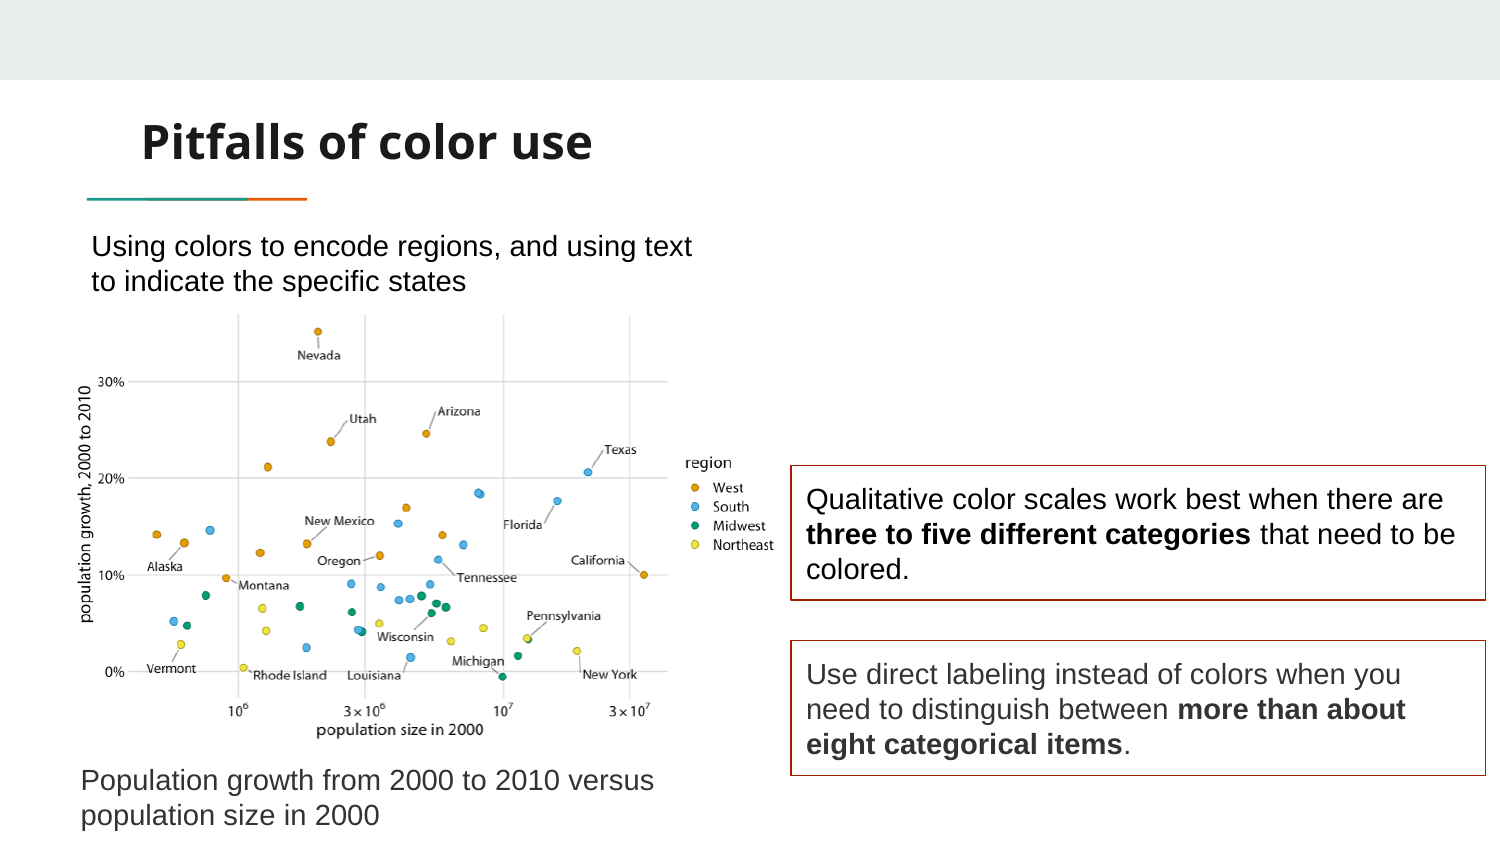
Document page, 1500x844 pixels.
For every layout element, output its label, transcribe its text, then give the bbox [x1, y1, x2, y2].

title Pitfalls of color use [125, 97, 1387, 185]
text_box Use direct labeling instead of colors when you need to distinguish between more than about eight categorical items. [791, 640, 1486, 776]
text_box Using colors to encode regions, and using text to indicate the specific states [76, 212, 731, 305]
text_box Qualitative color scales work best when there are three to five different categories that need to be colored. [798, 465, 1486, 601]
text_box Population growth from 2000 to 2010 versus population size in 2000 [65, 749, 700, 844]
picture [65, 307, 794, 742]
